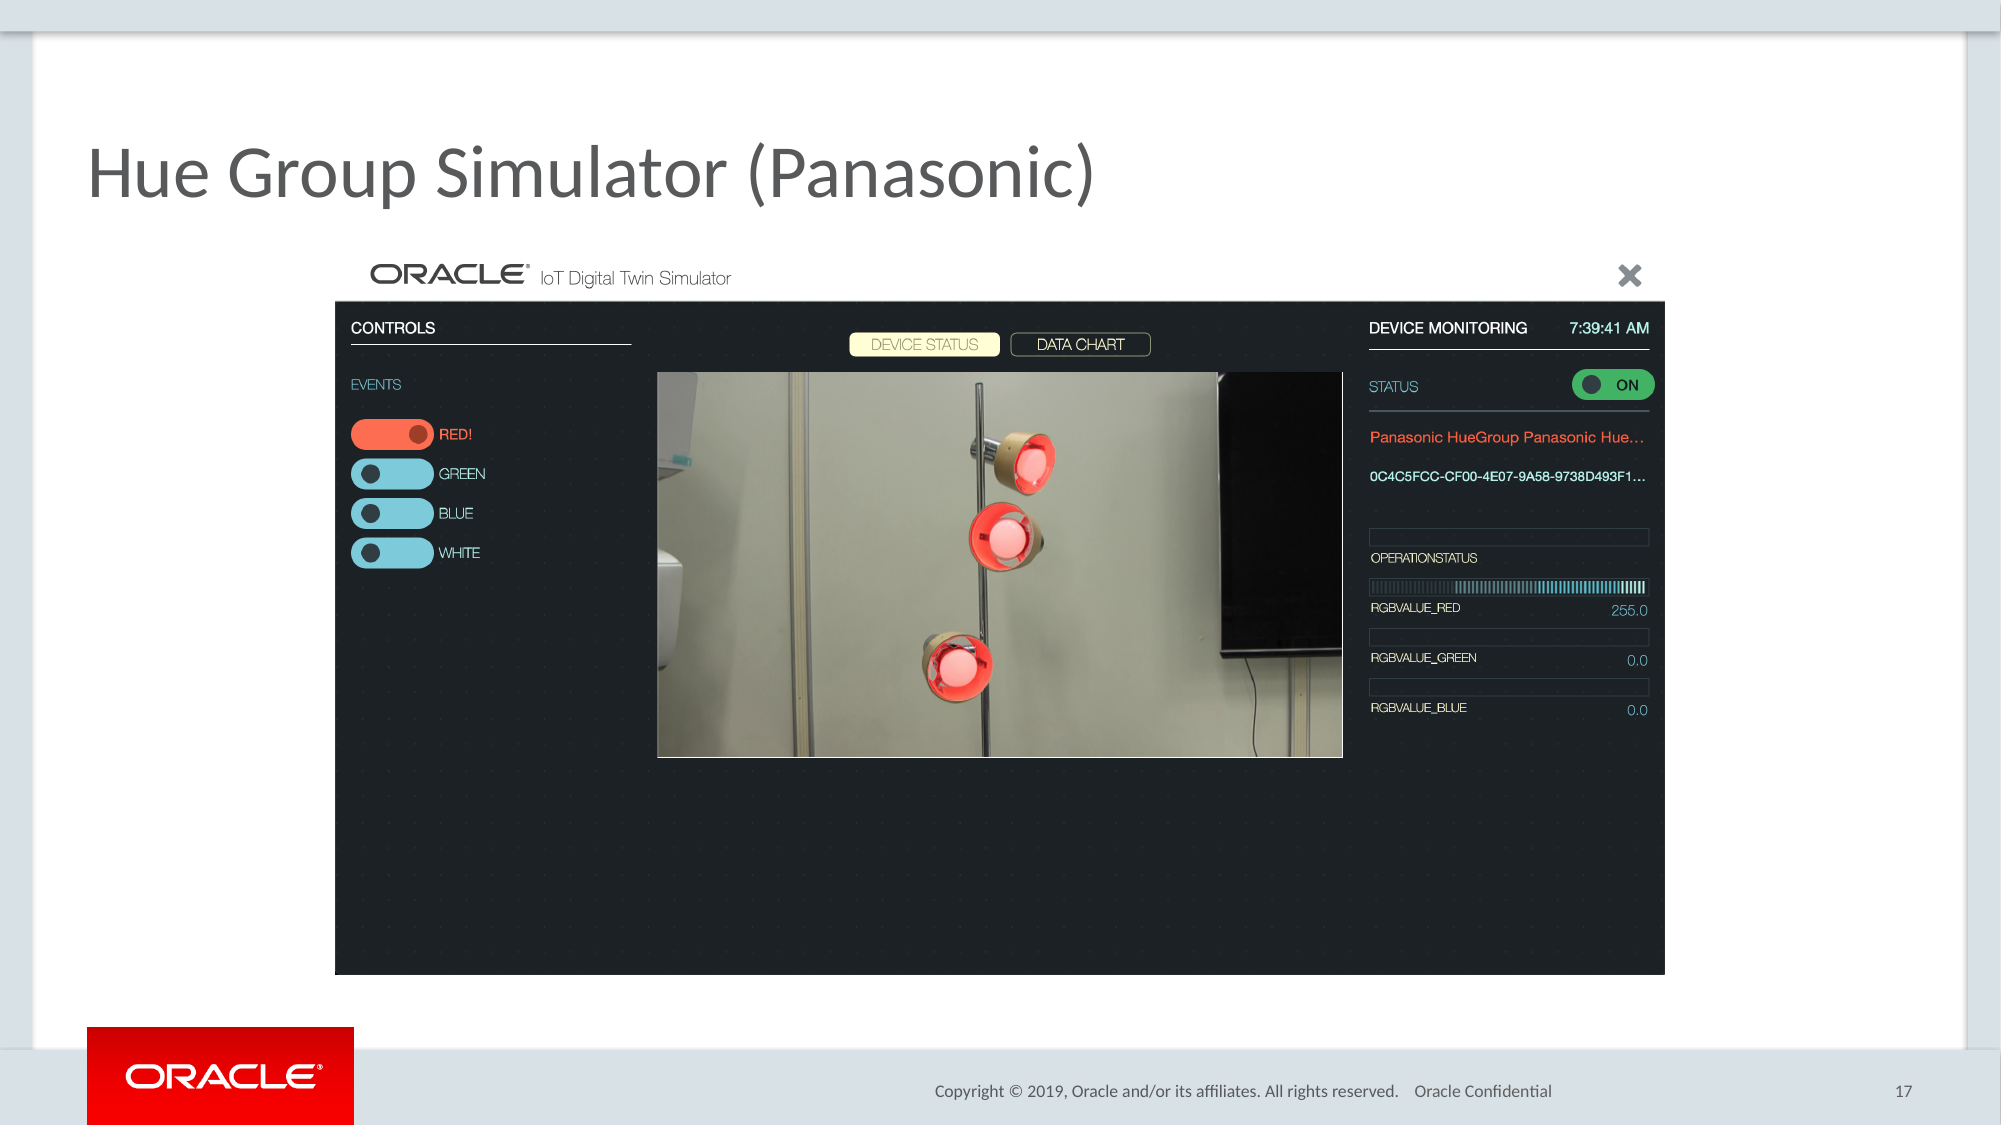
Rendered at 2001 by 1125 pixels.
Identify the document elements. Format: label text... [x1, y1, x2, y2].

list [86, 249, 1914, 976]
title Hue Group Simulator (Panasonic) [87, 66, 1913, 213]
picture [87, 1027, 354, 1125]
footer Oracle Confidential [1414, 1075, 1850, 1106]
slide_number 17 [1850, 1075, 1913, 1106]
